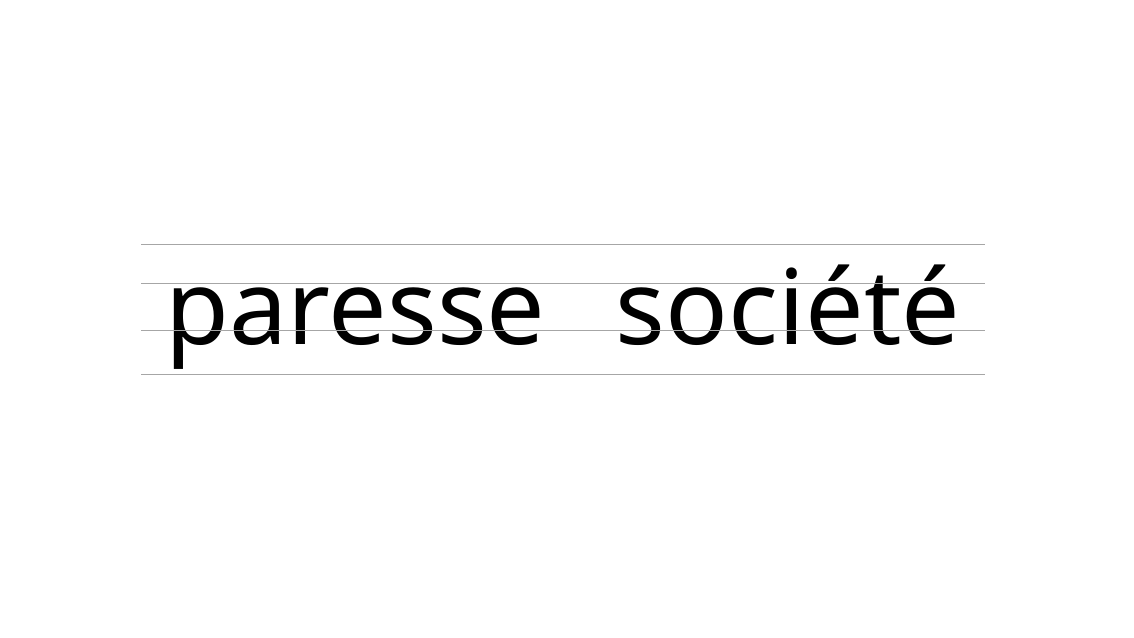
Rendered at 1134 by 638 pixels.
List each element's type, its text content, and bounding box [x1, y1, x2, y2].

text_box paresse société [135, 233, 992, 373]
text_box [140, 244, 985, 375]
